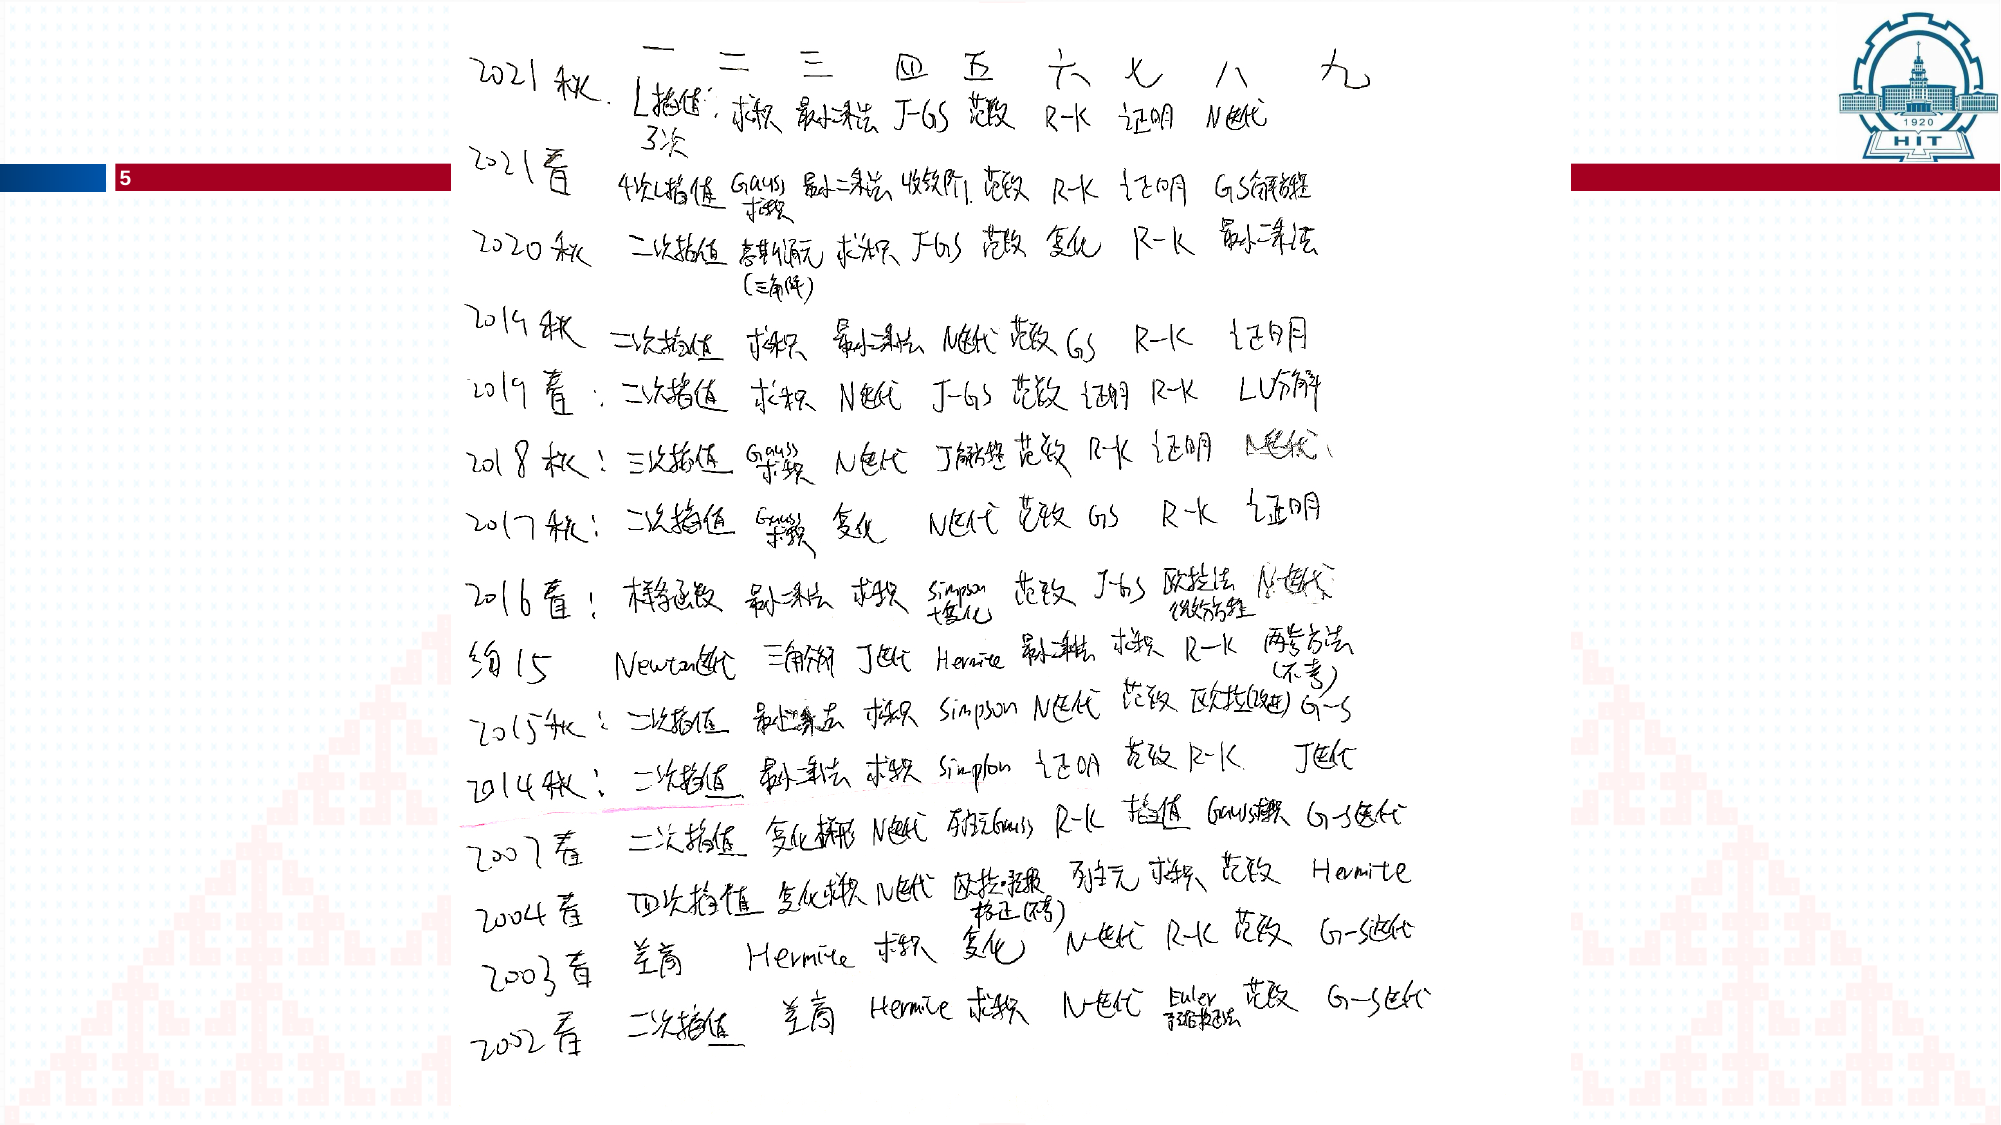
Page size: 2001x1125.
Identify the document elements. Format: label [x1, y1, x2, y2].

picture [451, 3, 1571, 1124]
picture [1837, 0, 1999, 162]
